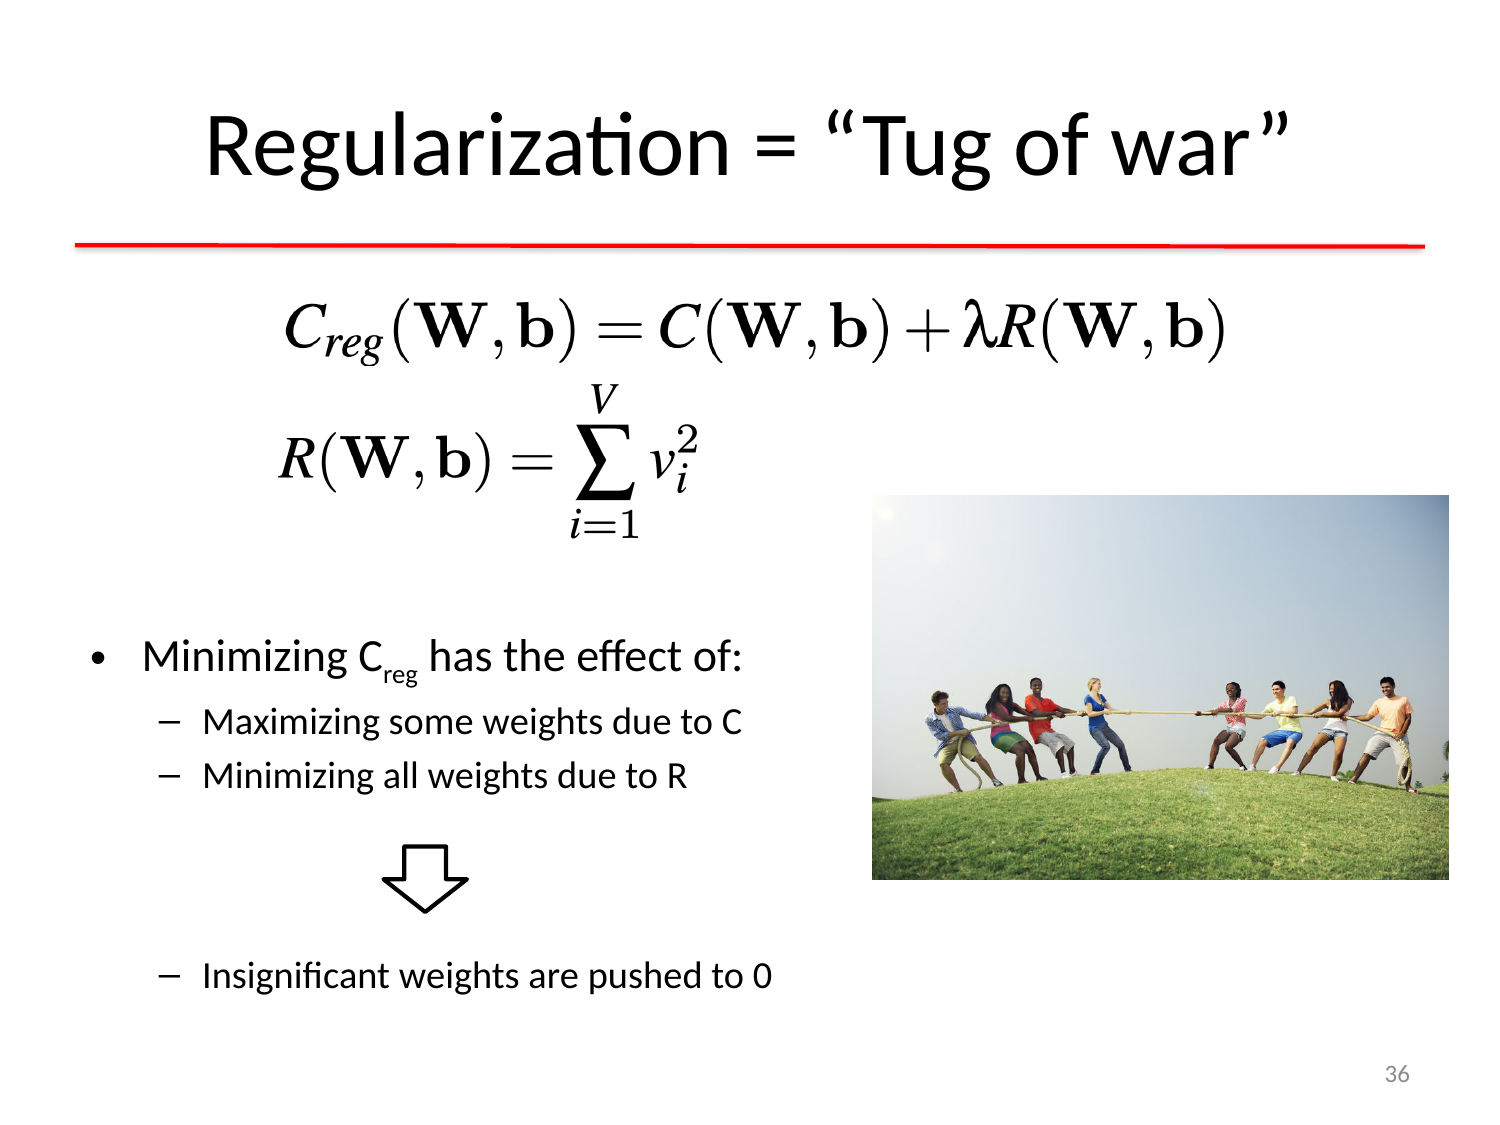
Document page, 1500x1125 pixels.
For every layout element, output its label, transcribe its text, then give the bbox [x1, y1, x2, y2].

slide_number 36 [1074, 1042, 1425, 1103]
title Regularization = “Tug of war” [75, 45, 1425, 233]
list Minimizing Creg has the effect of: Maximizing some weights due to C Minimizing all weights due to R Insignificant weights are pushed to 0 [75, 618, 920, 1005]
text_box [381, 844, 469, 914]
picture [872, 495, 1449, 880]
picture [257, 260, 1243, 553]
